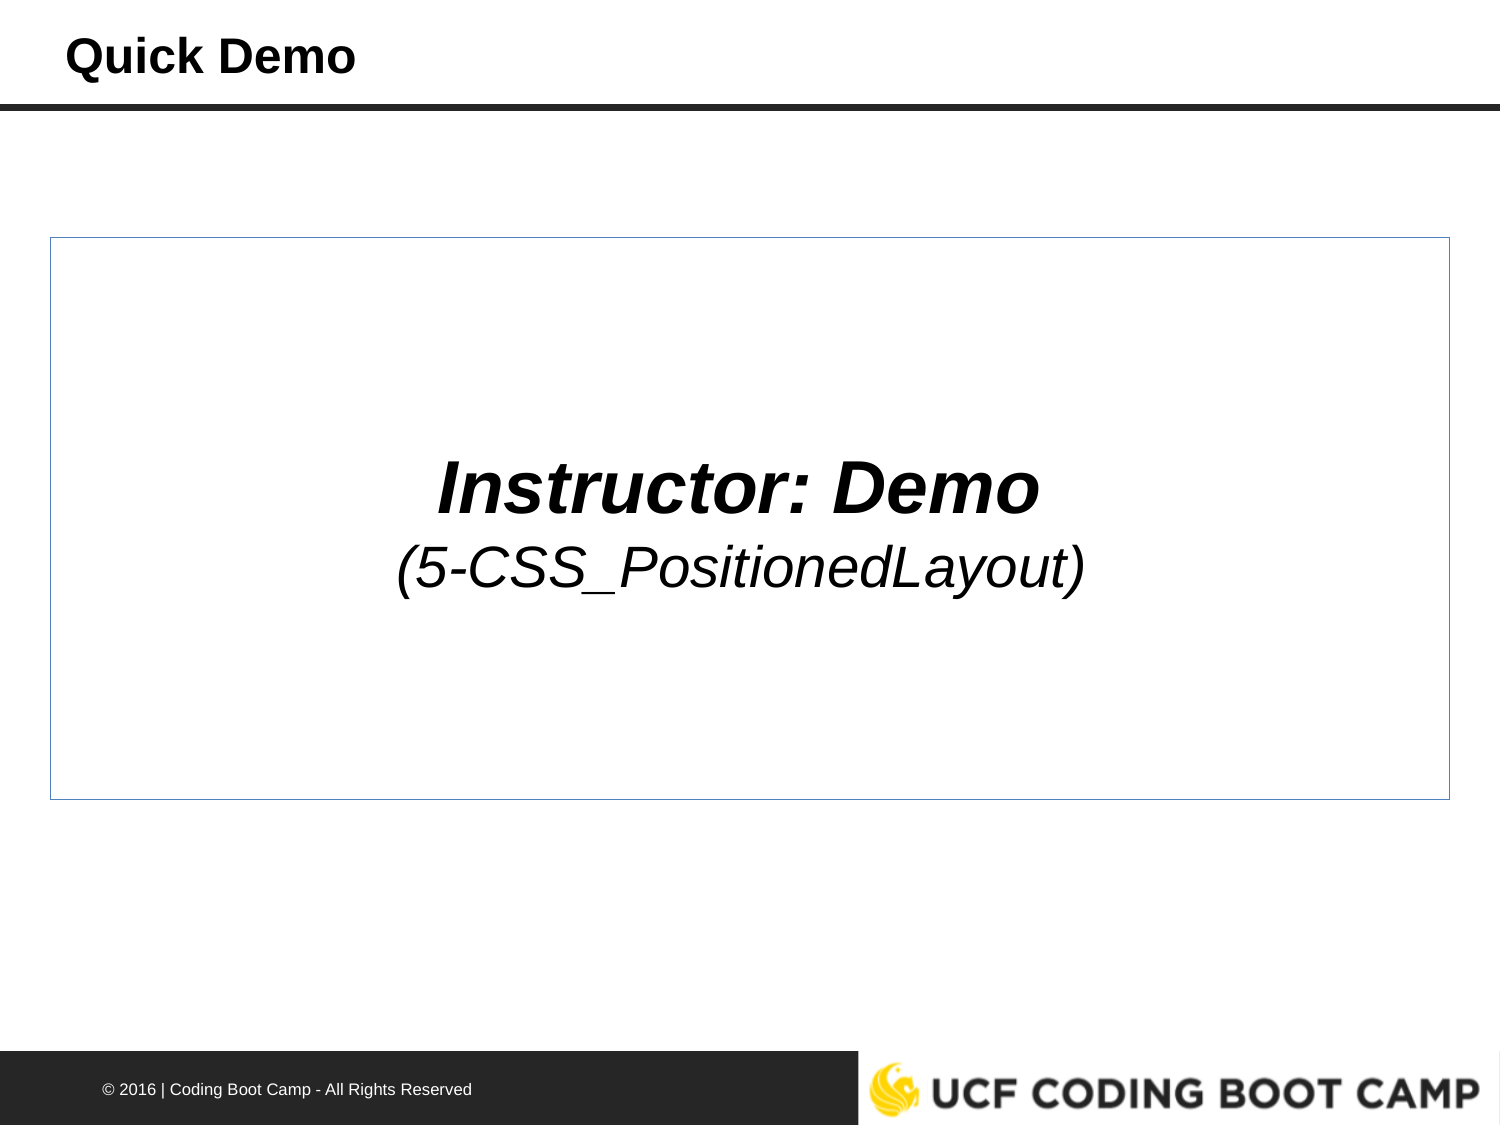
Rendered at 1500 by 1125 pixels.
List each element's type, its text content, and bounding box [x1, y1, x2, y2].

picture [858, 1051, 1500, 1125]
text_box Instructor: Demo (5-CSS_PositionedLayout) [50, 237, 1450, 800]
title Quick Demo [50, 0, 948, 108]
